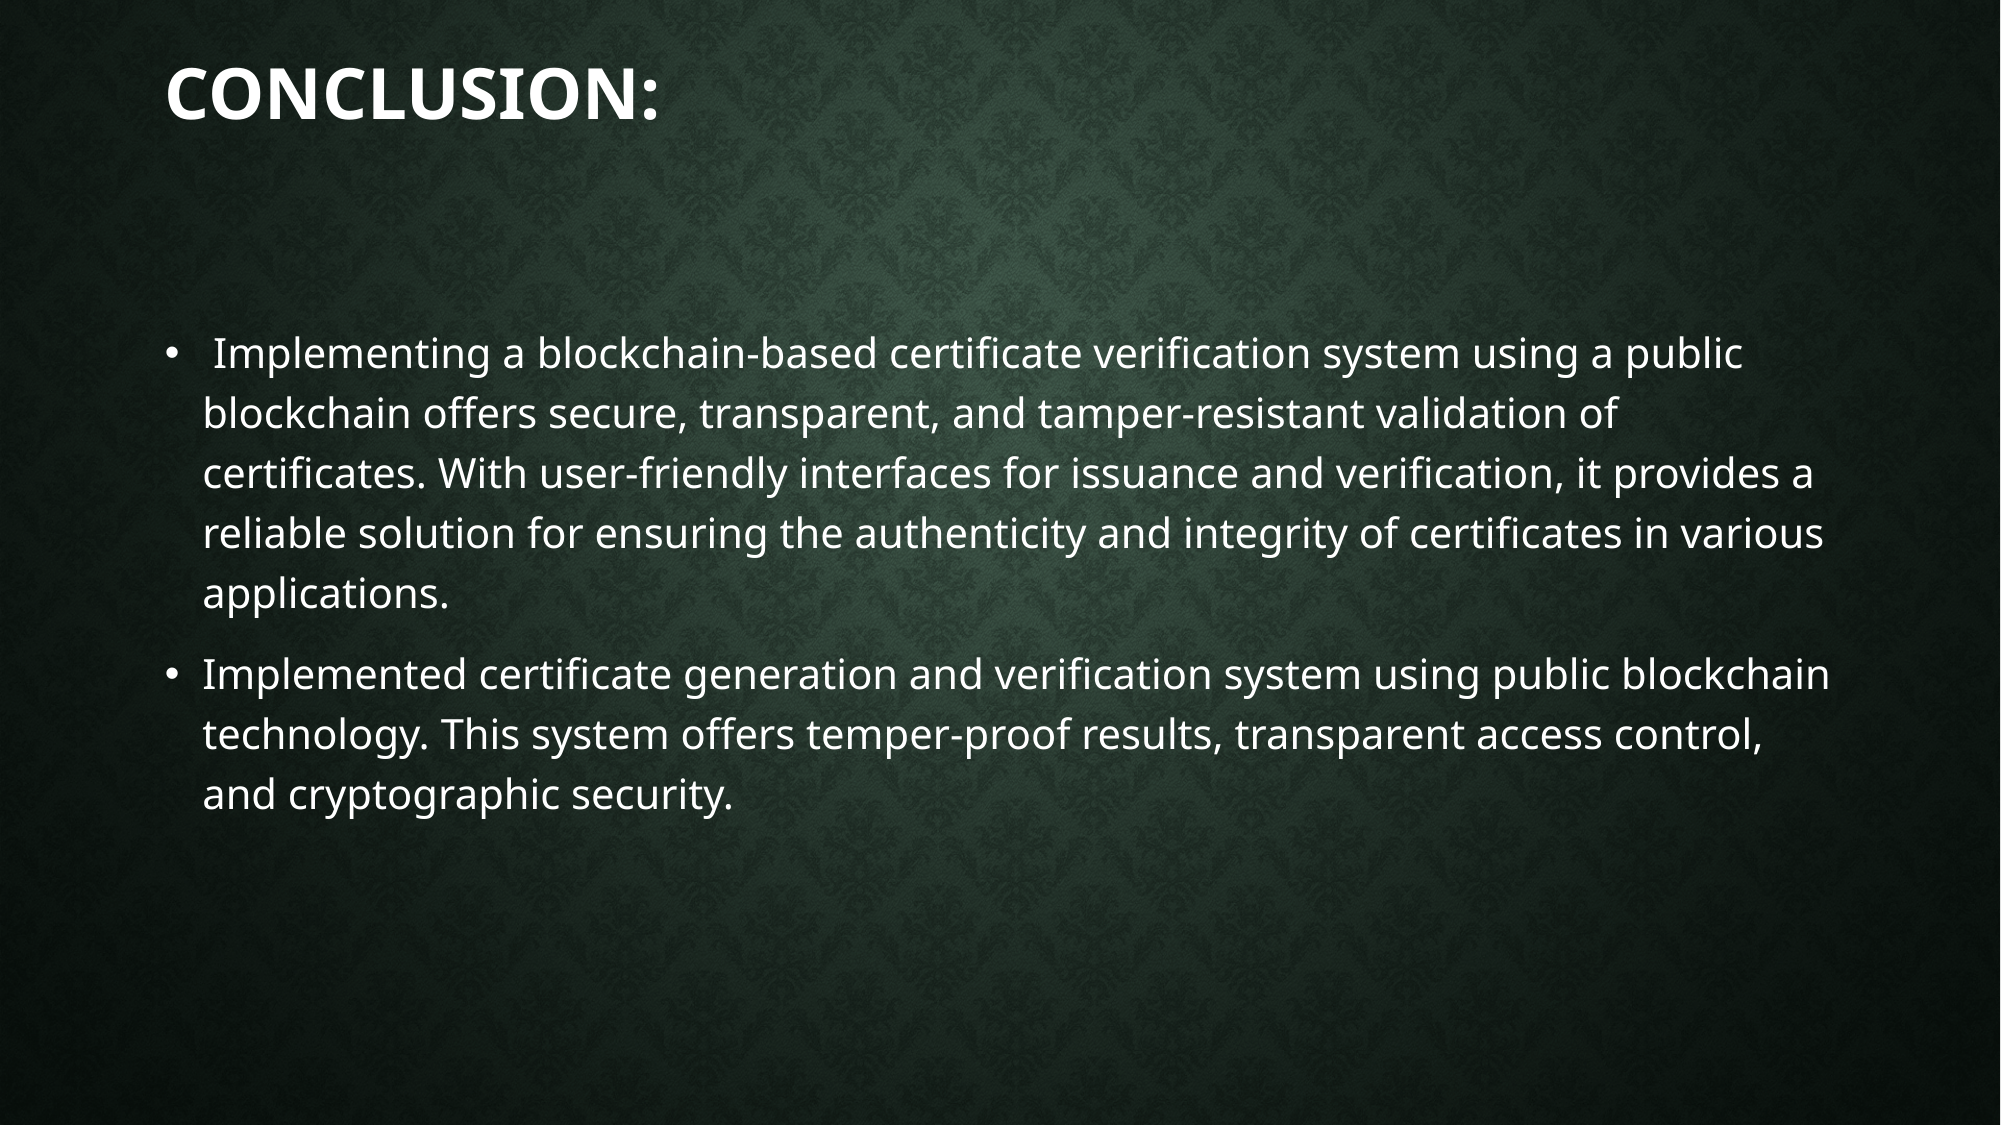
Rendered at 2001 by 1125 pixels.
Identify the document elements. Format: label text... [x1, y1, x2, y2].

list Implementing a blockchain-based certificate verification system using a public blockchain offers secure, transparent, and tamper-resistant validation of certificates. With user-friendly interfaces for issuance and verification, it provides a reliable solution for ensuring the authenticity and integrity of certificates in various applications. Implemented certificate generation and verification system using public blockchain technology. This system offers temper-proof results, transparent access control, and cryptographic security. [149, 309, 1849, 950]
title Conclusion: [149, 30, 1849, 249]
